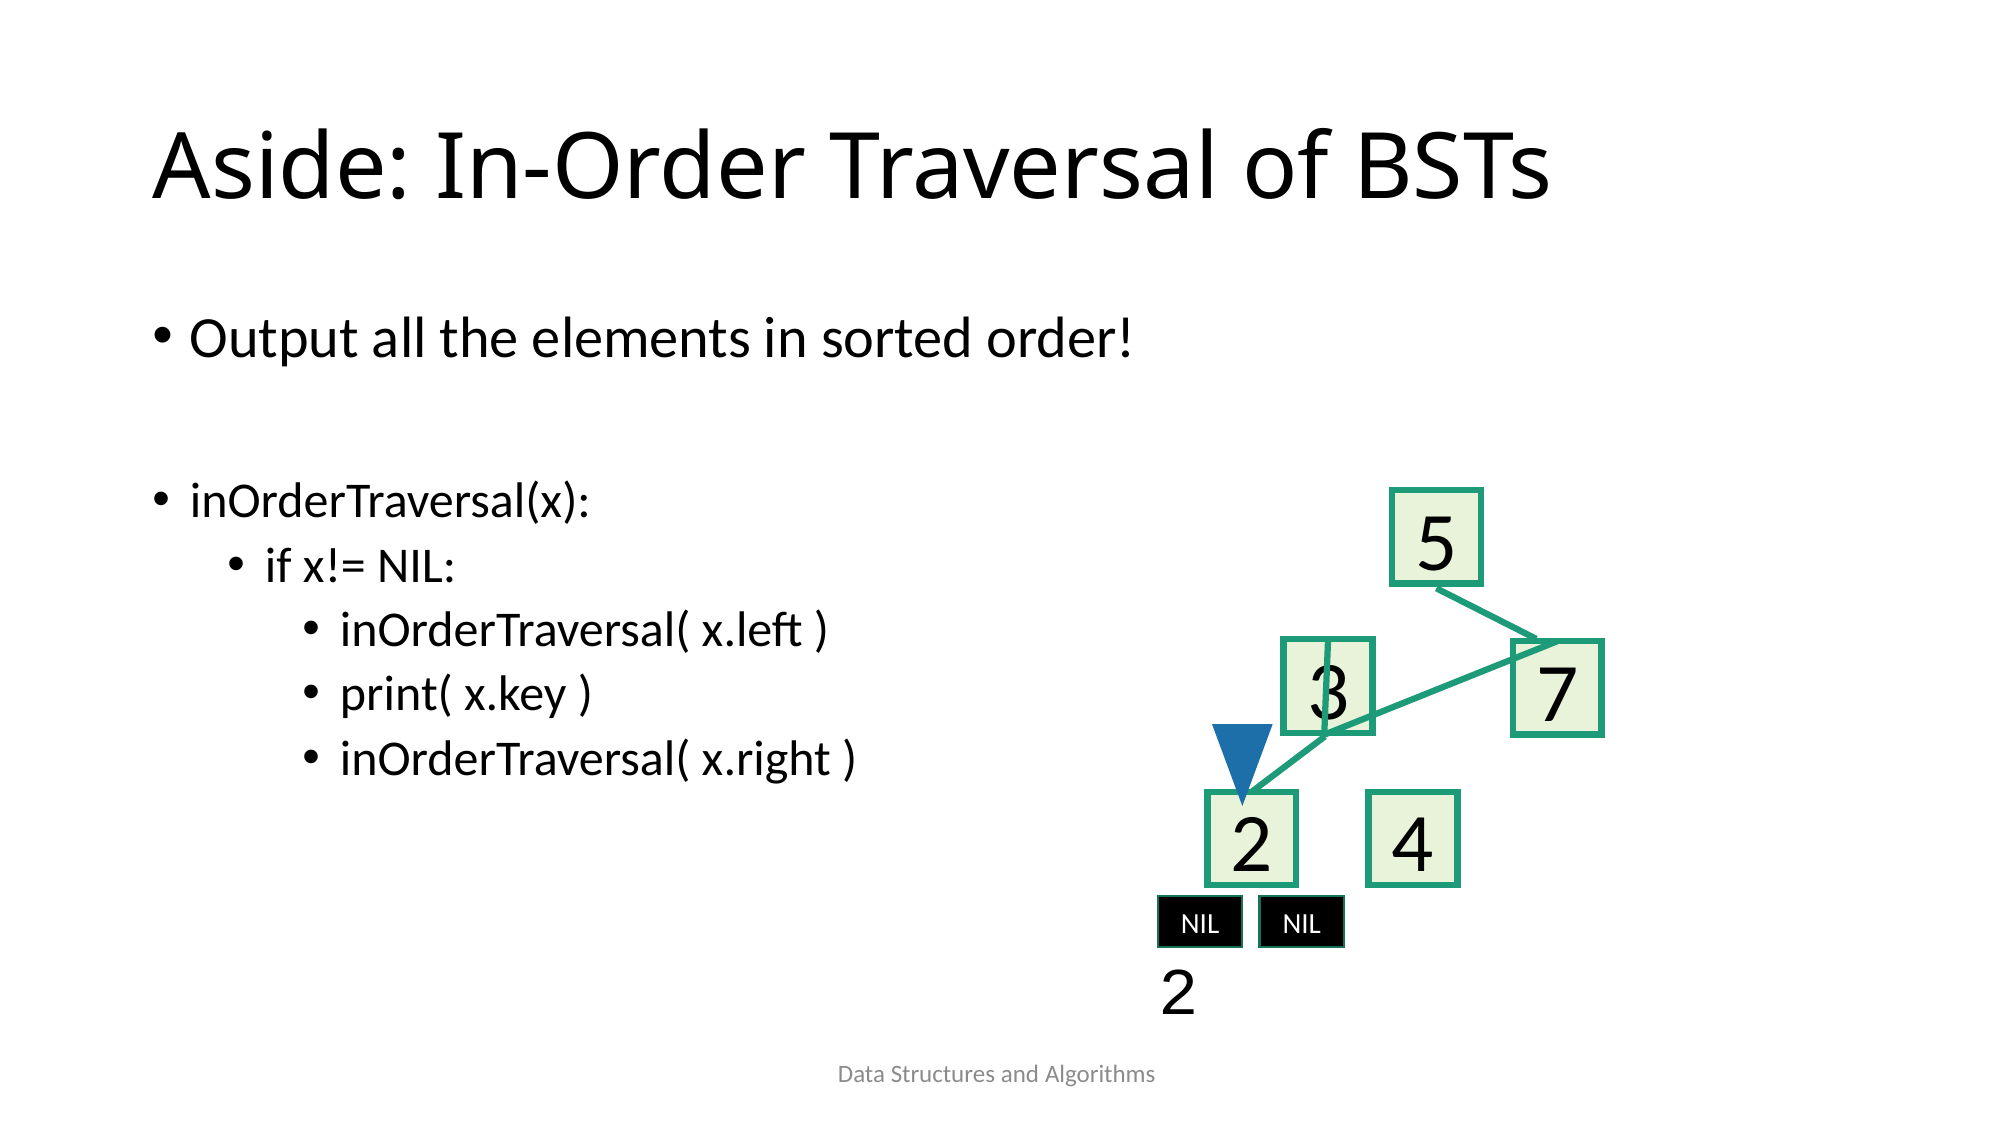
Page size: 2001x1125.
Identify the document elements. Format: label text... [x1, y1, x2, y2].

title Aside: In-Order Traversal of BSTs [137, 59, 1863, 278]
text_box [1207, 490, 1602, 886]
text_box NIL [1157, 895, 1243, 948]
list Output all the elements in sorted order! inOrderTraversal(x): if x!= NIL: inOrderTraversal( x.left ) print( x.key ) inOrderTraversal( x.right ) [137, 299, 1863, 1014]
text_box NIL [1258, 895, 1345, 948]
footer Data Structures and Algorithms [662, 1042, 1338, 1103]
text_box 2 [1143, 940, 1252, 1036]
